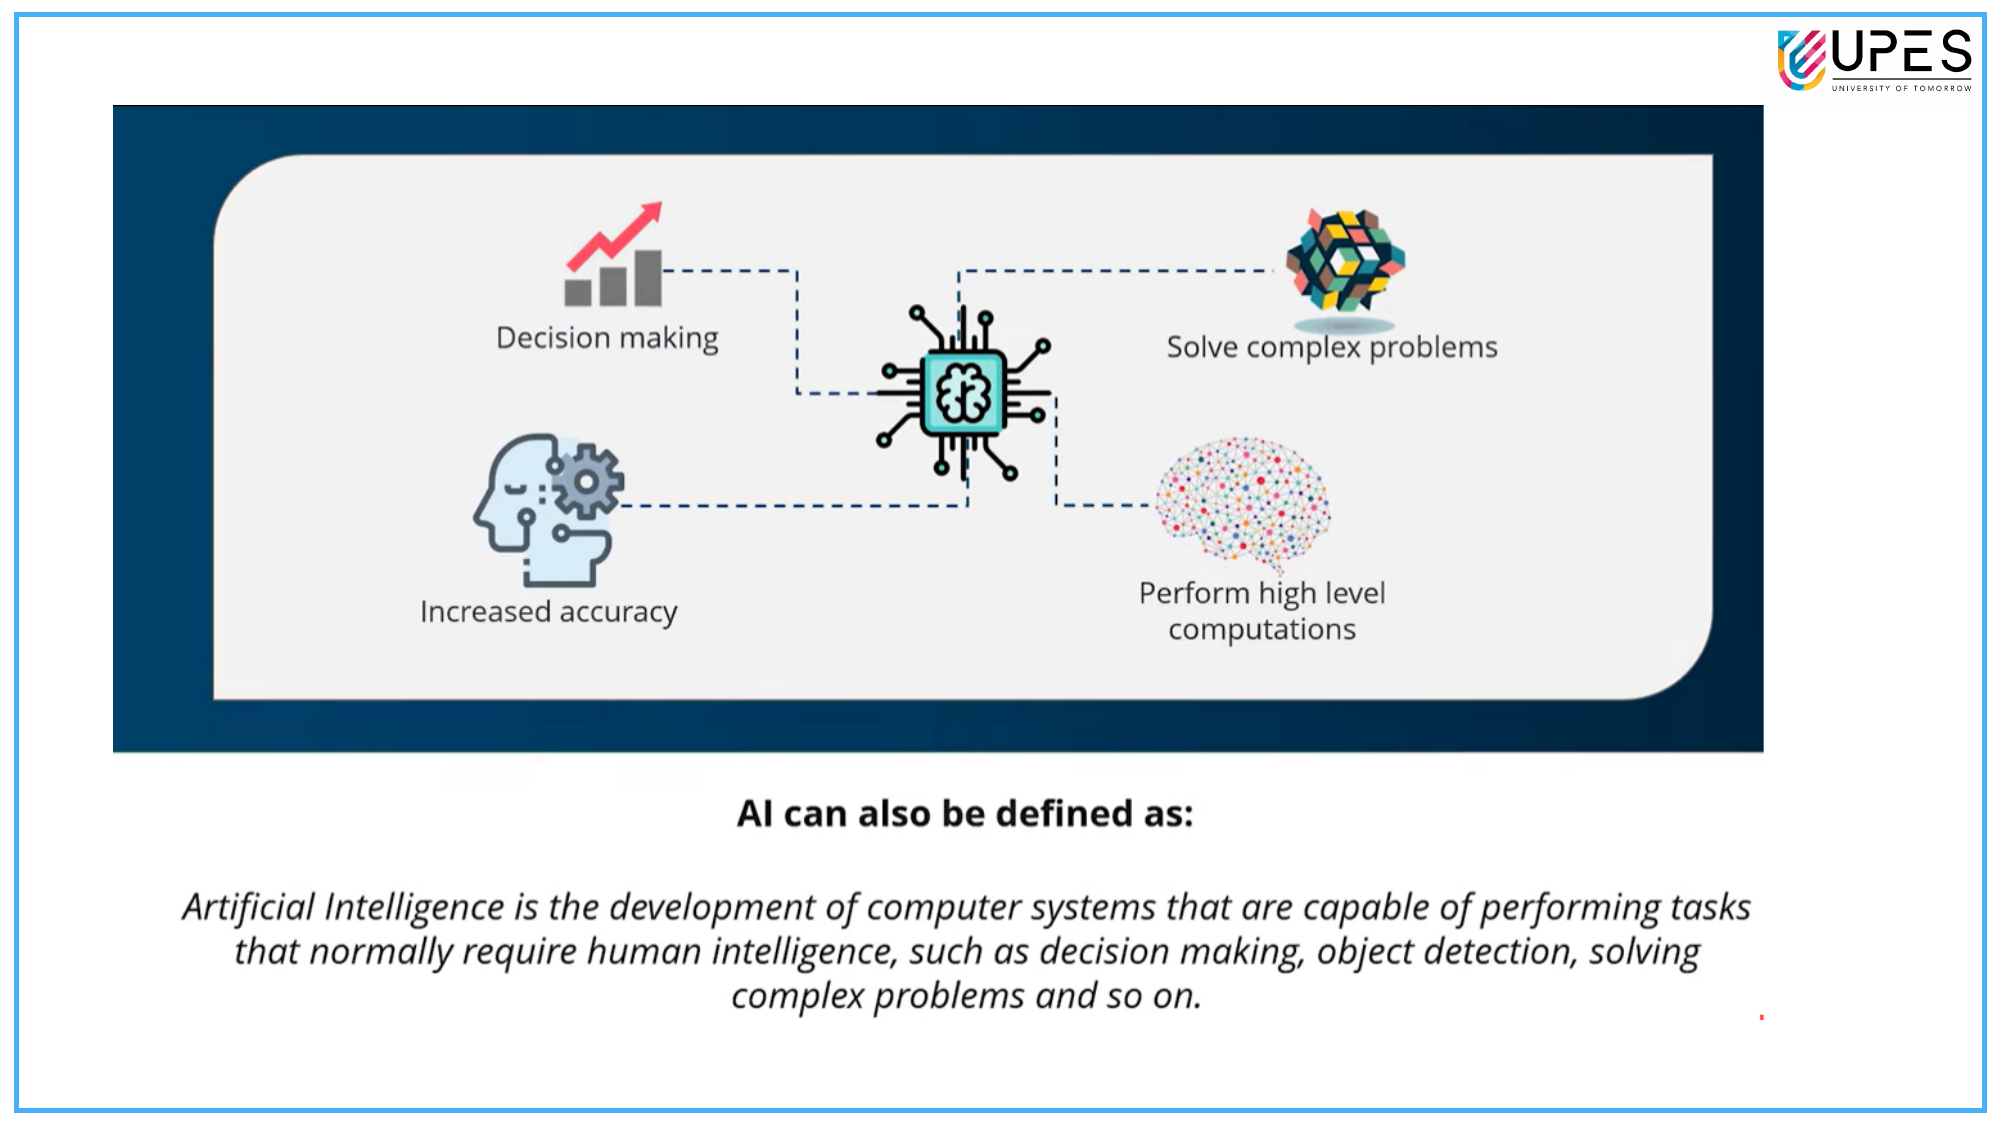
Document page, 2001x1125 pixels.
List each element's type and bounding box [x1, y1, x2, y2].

picture [112, 20, 1978, 1020]
